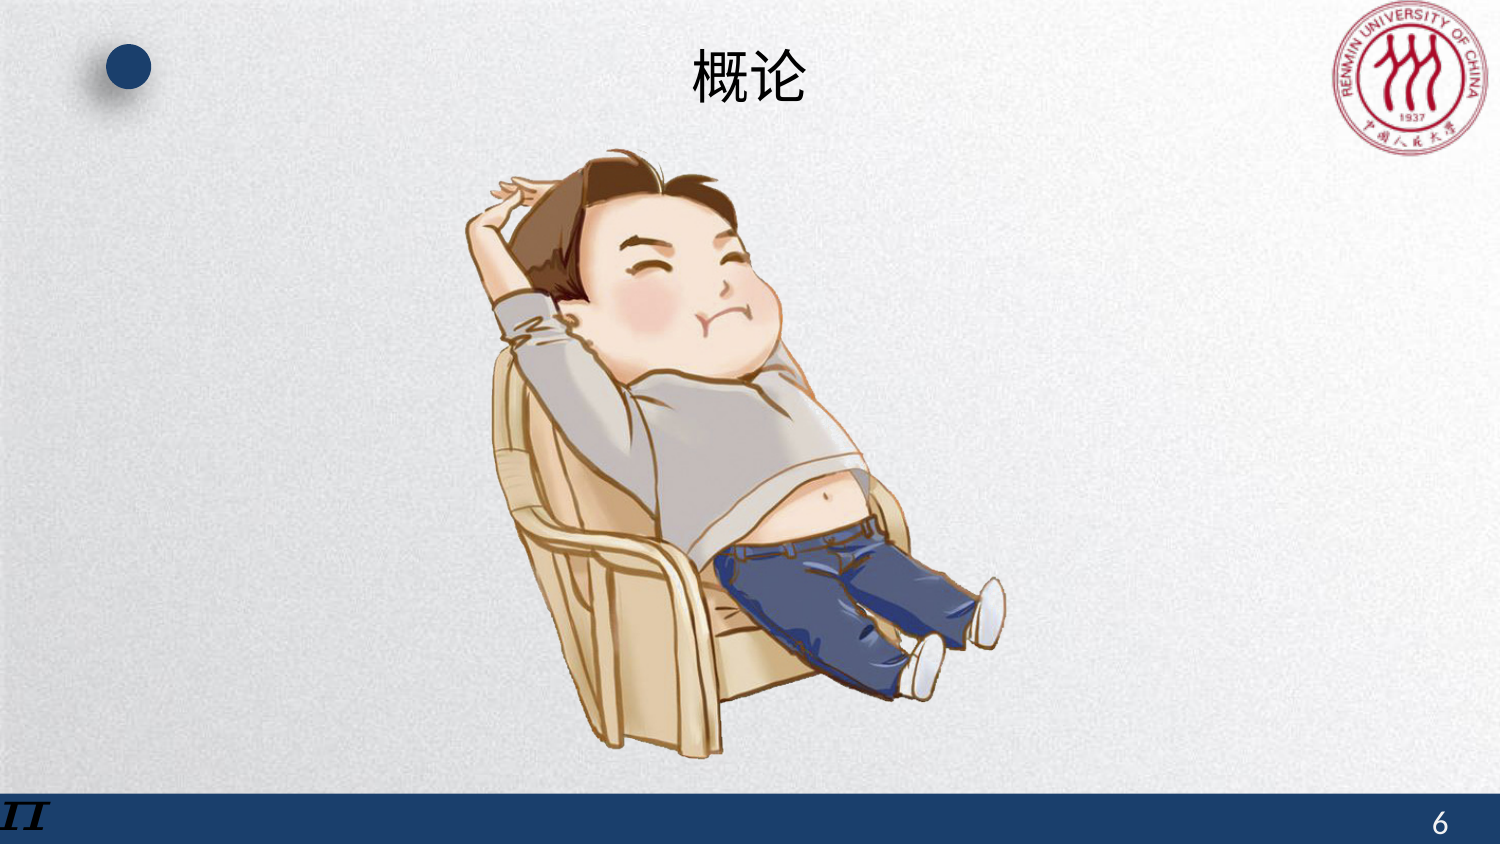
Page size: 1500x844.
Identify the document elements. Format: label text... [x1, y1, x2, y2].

picture [0, 0, 1500, 793]
title 概论 [75, 33, 1425, 116]
